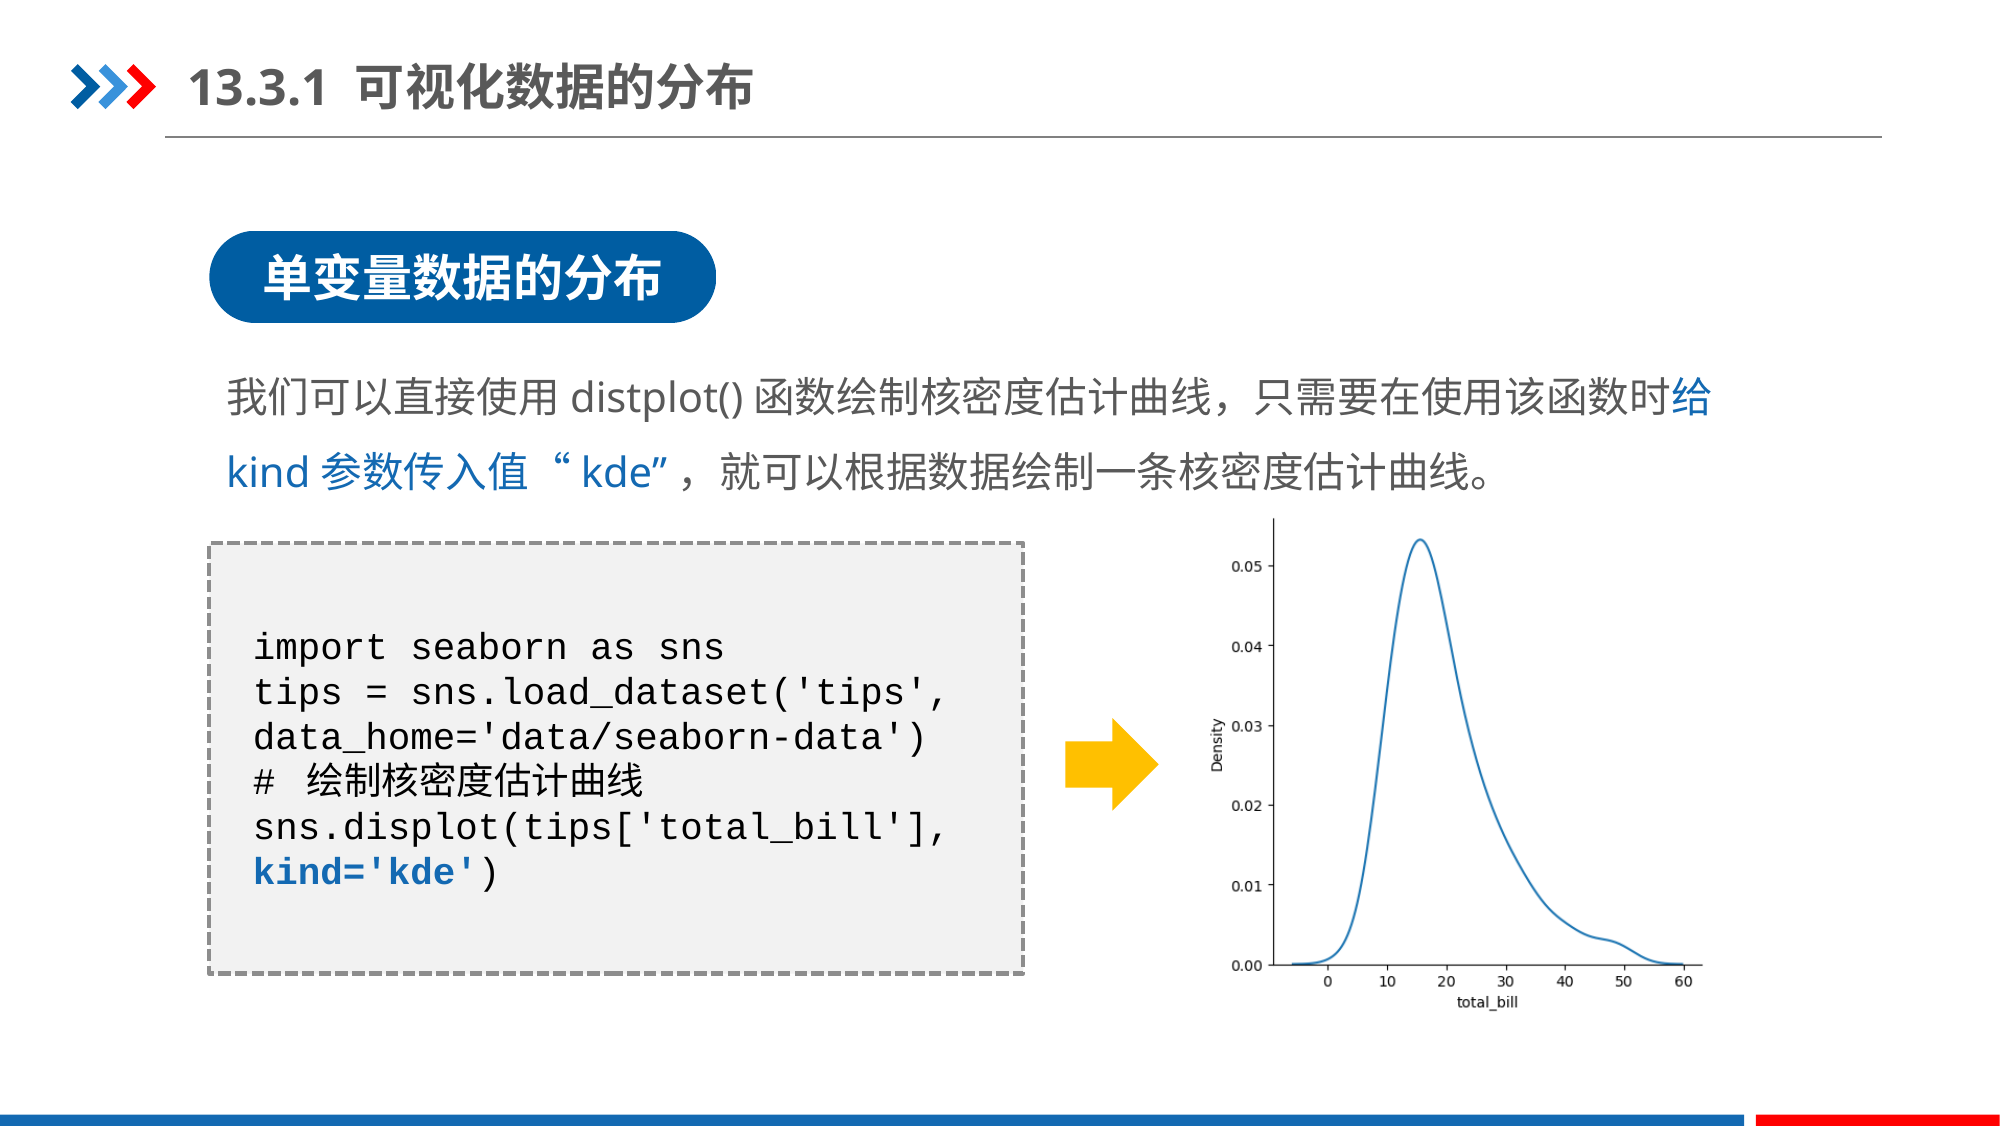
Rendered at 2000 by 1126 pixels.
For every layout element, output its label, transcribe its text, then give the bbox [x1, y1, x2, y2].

text_box import seaborn as sns tips = sns.load_dataset('tips', data_home='data/seaborn-data') # 绘制核密度估计曲线 sns.displot(tips['total_bill'], kind='kde') [238, 614, 995, 900]
text_box 13.3.1 可视化数据的分布 [187, 43, 1036, 127]
picture [1200, 509, 1712, 1020]
text_box [1063, 716, 1161, 813]
text_box [207, 541, 1025, 976]
text_box 我们可以直接使用distplot()函数绘制核密度估计曲线，只需要在使用该函数时给kind参数传入值“kde”，就可以根据数据绘制一条核密度估计曲线。 [211, 338, 1780, 504]
text_box 单变量数据的分布 [207, 228, 719, 326]
